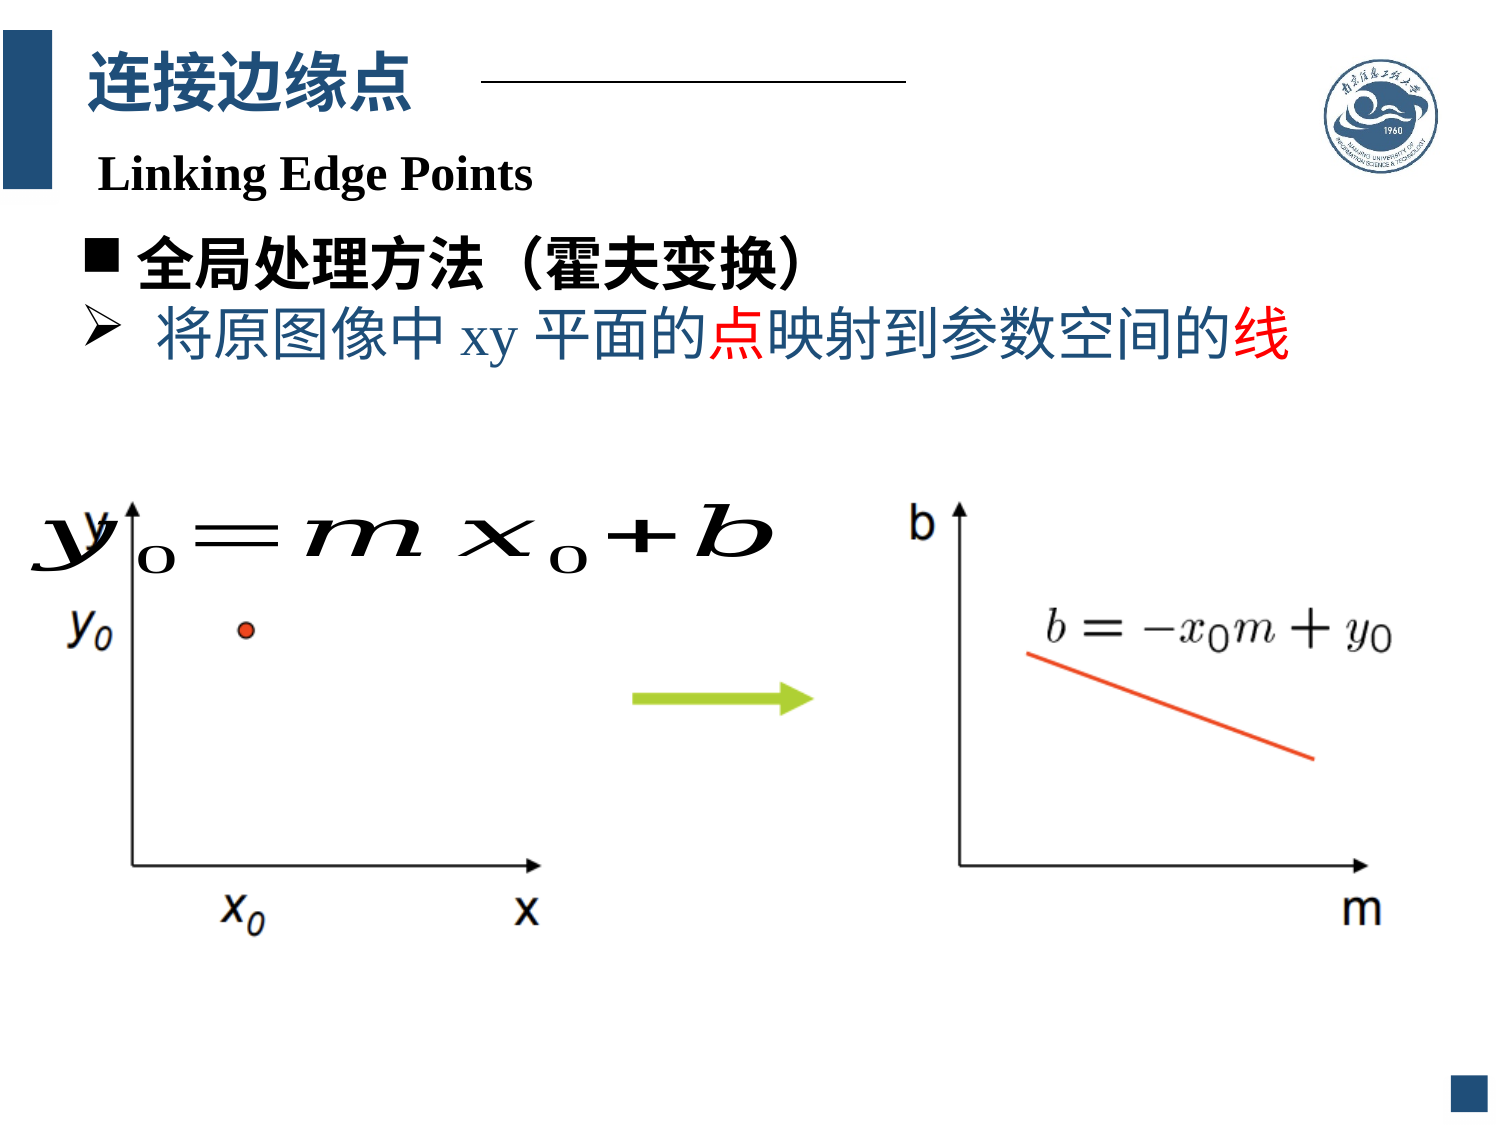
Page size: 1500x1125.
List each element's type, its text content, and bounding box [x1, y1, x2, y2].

text_box Linking Edge Points [82, 102, 862, 219]
picture [46, 482, 1454, 942]
text_box [2, 29, 53, 190]
text_box 连接边缘点 [72, 15, 473, 156]
text_box [1450, 1074, 1489, 1113]
text_box 全局处理方法（霍夫变换） 将原图像中xy平面的点映射到参数空间的线 [65, 219, 1473, 445]
picture [1308, 44, 1452, 185]
